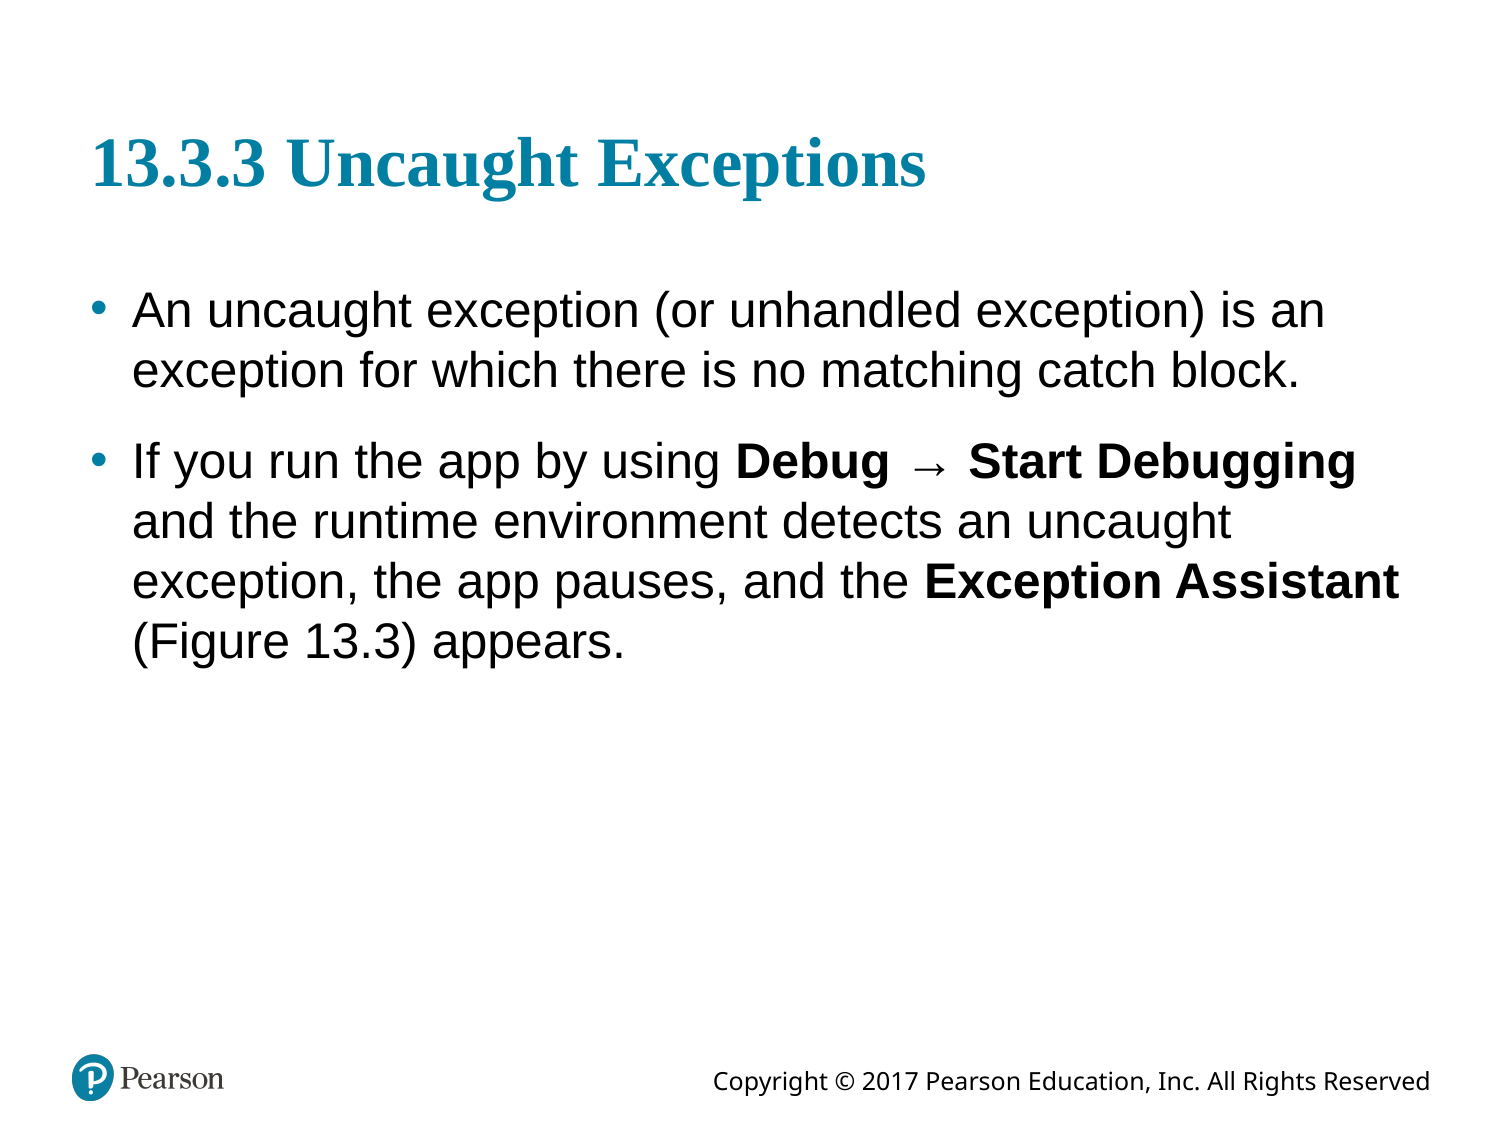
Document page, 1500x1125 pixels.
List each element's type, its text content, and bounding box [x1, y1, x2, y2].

picture [98, 1054, 224, 1101]
list An uncaught exception (or unhandled exception) is an exception for which there is no matching catch block. If you run the app by using Debug → Start Debugging and the runtime environment detects an uncaught exception, the app pauses, and the Exception Assistant (Figure 13.3) appears. [75, 262, 1425, 703]
picture [80, 1063, 106, 1088]
picture [72, 1054, 88, 1070]
picture [72, 1087, 83, 1101]
title 13.3.3 Uncaught Exceptions [75, 35, 1425, 216]
